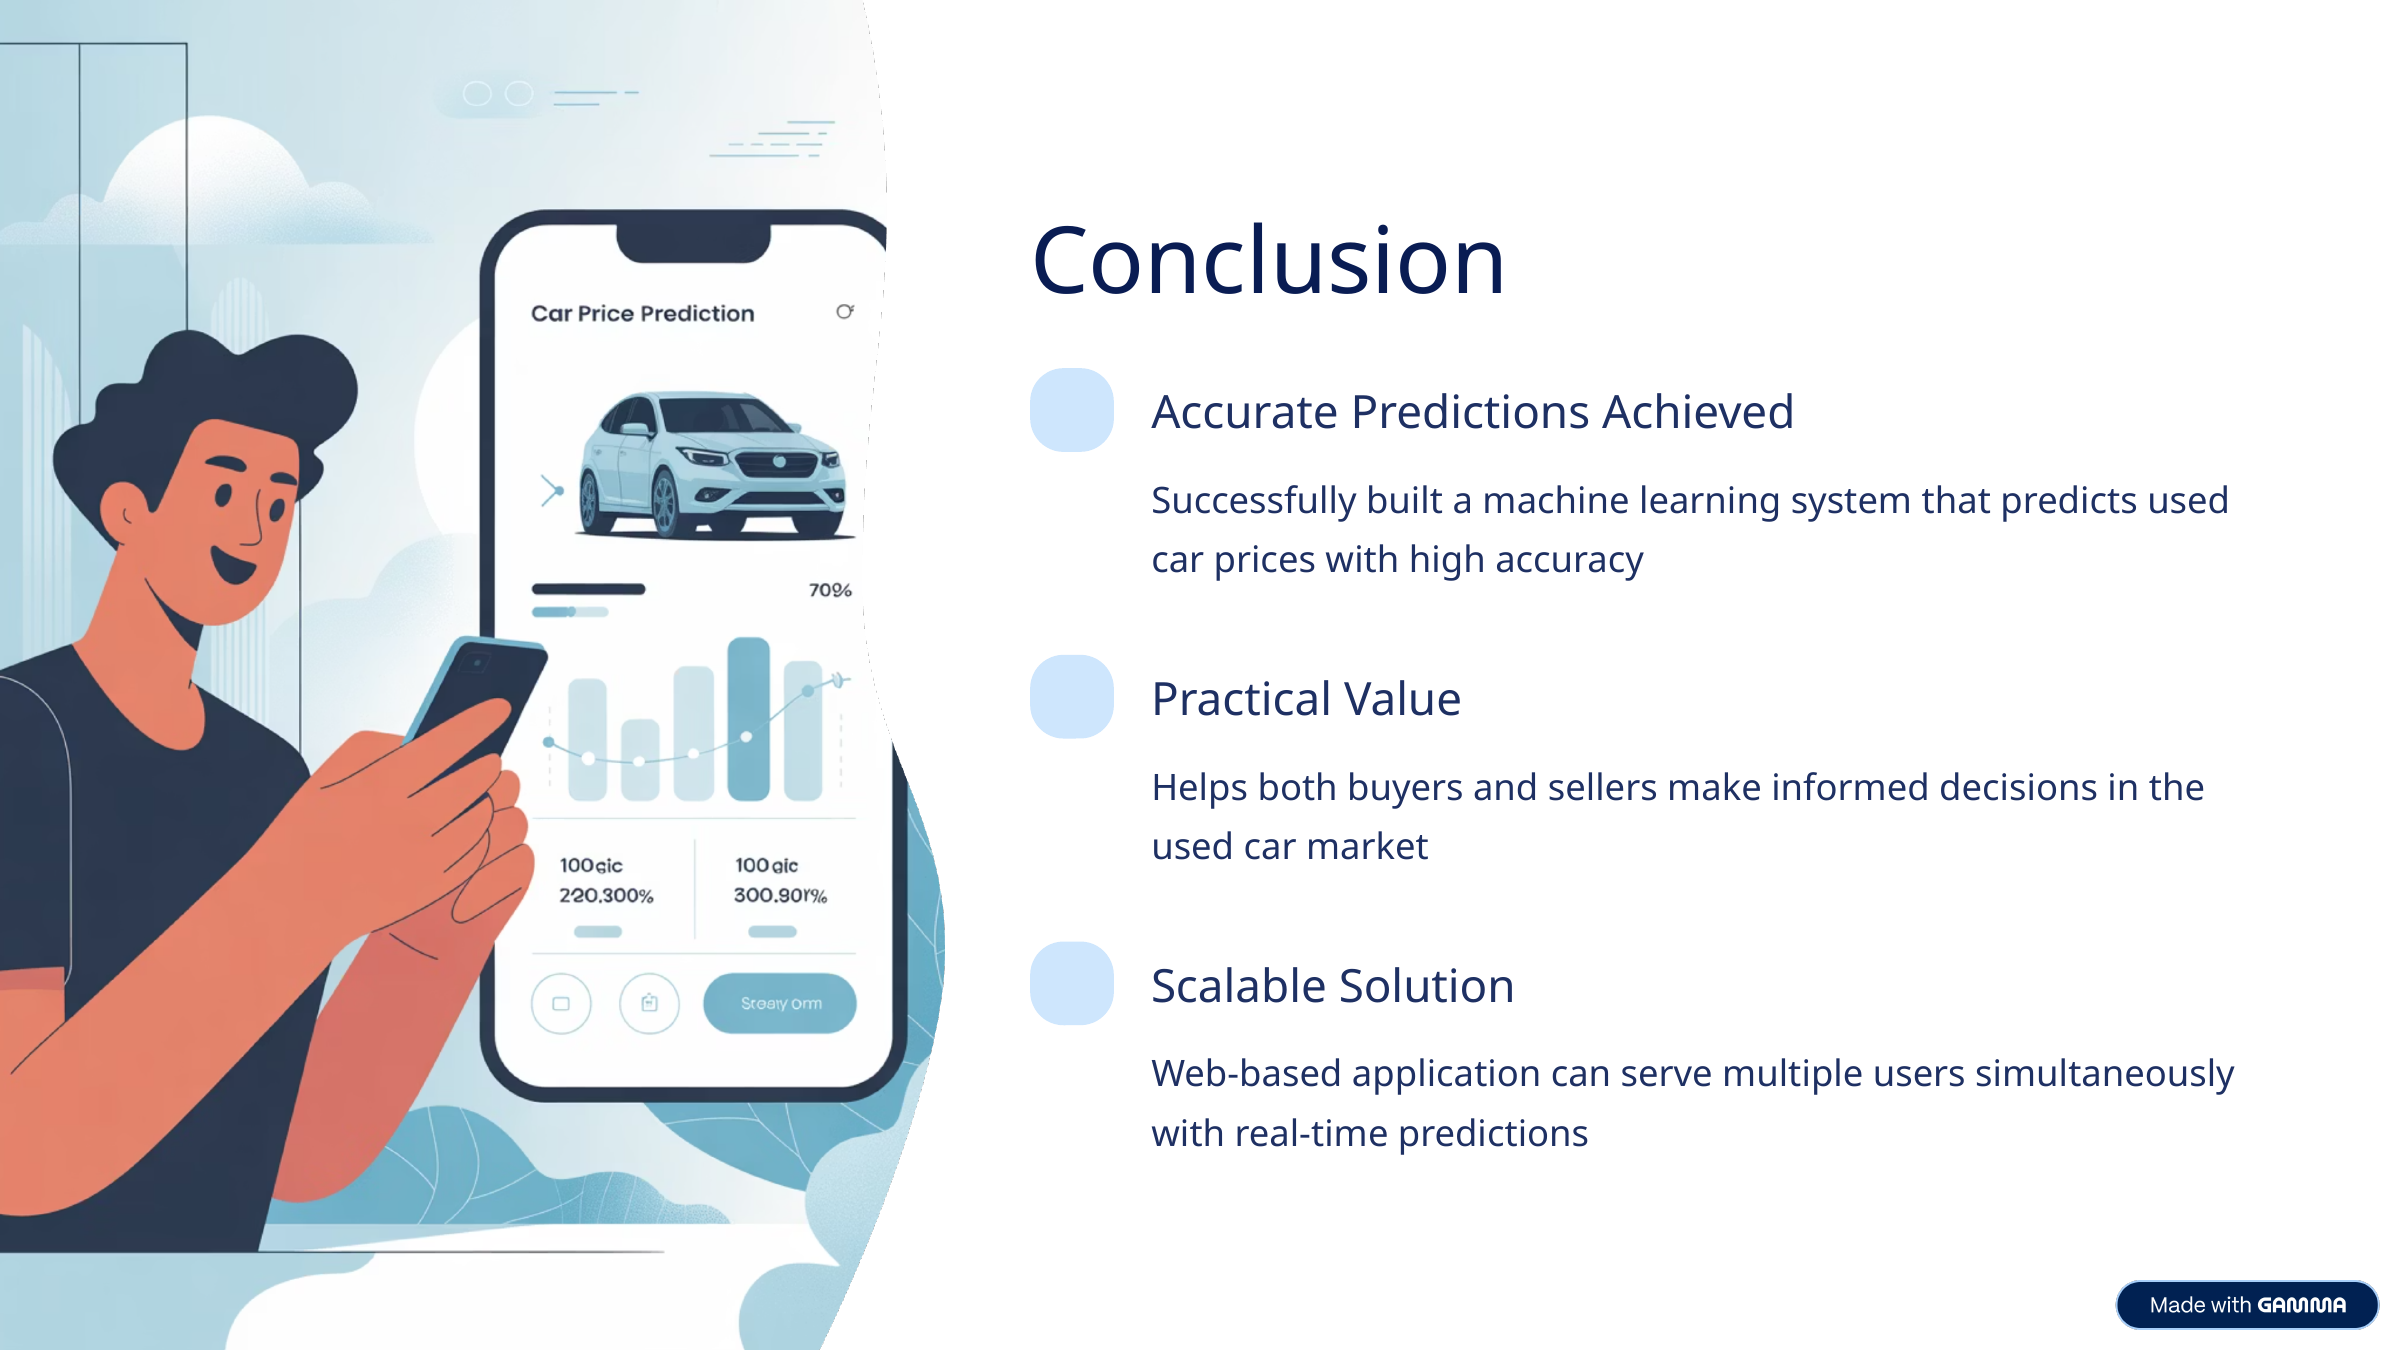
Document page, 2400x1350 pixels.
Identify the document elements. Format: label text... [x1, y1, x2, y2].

text_box [1030, 368, 1114, 452]
text_box Scalable Solution [1151, 954, 1617, 1013]
text_box Helps both buyers and sellers make informed decisions in the used car market [1151, 748, 2270, 868]
text_box [1030, 654, 1114, 739]
text_box [1030, 941, 1114, 1026]
picture [2106, 1271, 2389, 1339]
text_box Web-based application can serve multiple users simultaneously with real-time predictions [1151, 1034, 2270, 1154]
text_box Conclusion [1030, 196, 1961, 313]
text_box Practical Value [1151, 667, 1617, 726]
text_box Accurate Predictions Achieved [1151, 380, 1823, 439]
picture [0, 0, 945, 1350]
text_box Successfully built a machine learning system that predicts used car prices with high accuracy [1151, 461, 2270, 581]
